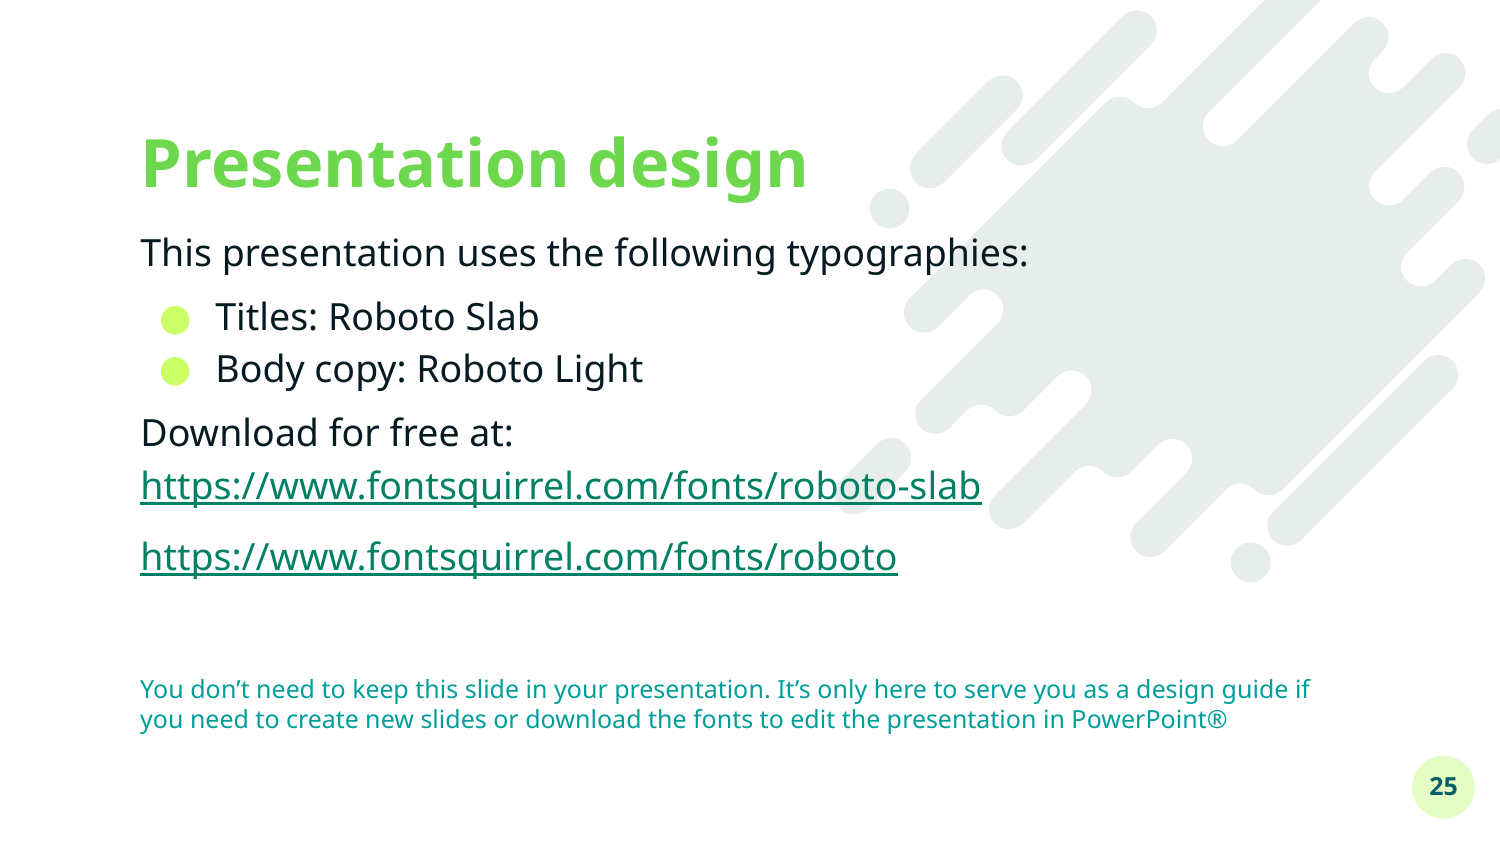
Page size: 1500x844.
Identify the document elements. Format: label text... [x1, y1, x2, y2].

text_box You don’t need to keep this slide in your presentation. It’s only here to serve you as a design guide if you need to create new slides or download the fonts to edit the presentation in PowerPoint® [140, 673, 1360, 762]
title Presentation design [140, 137, 1360, 203]
slide_number ‹#› [1412, 755, 1475, 819]
list This presentation uses the following typographies: Titles: Roboto Slab Body copy: Roboto Light Download for free at: https://www.fontsquirrel.com/fonts/roboto-slab https://www.fontsquirrel.com/fonts/roboto [140, 222, 1360, 673]
